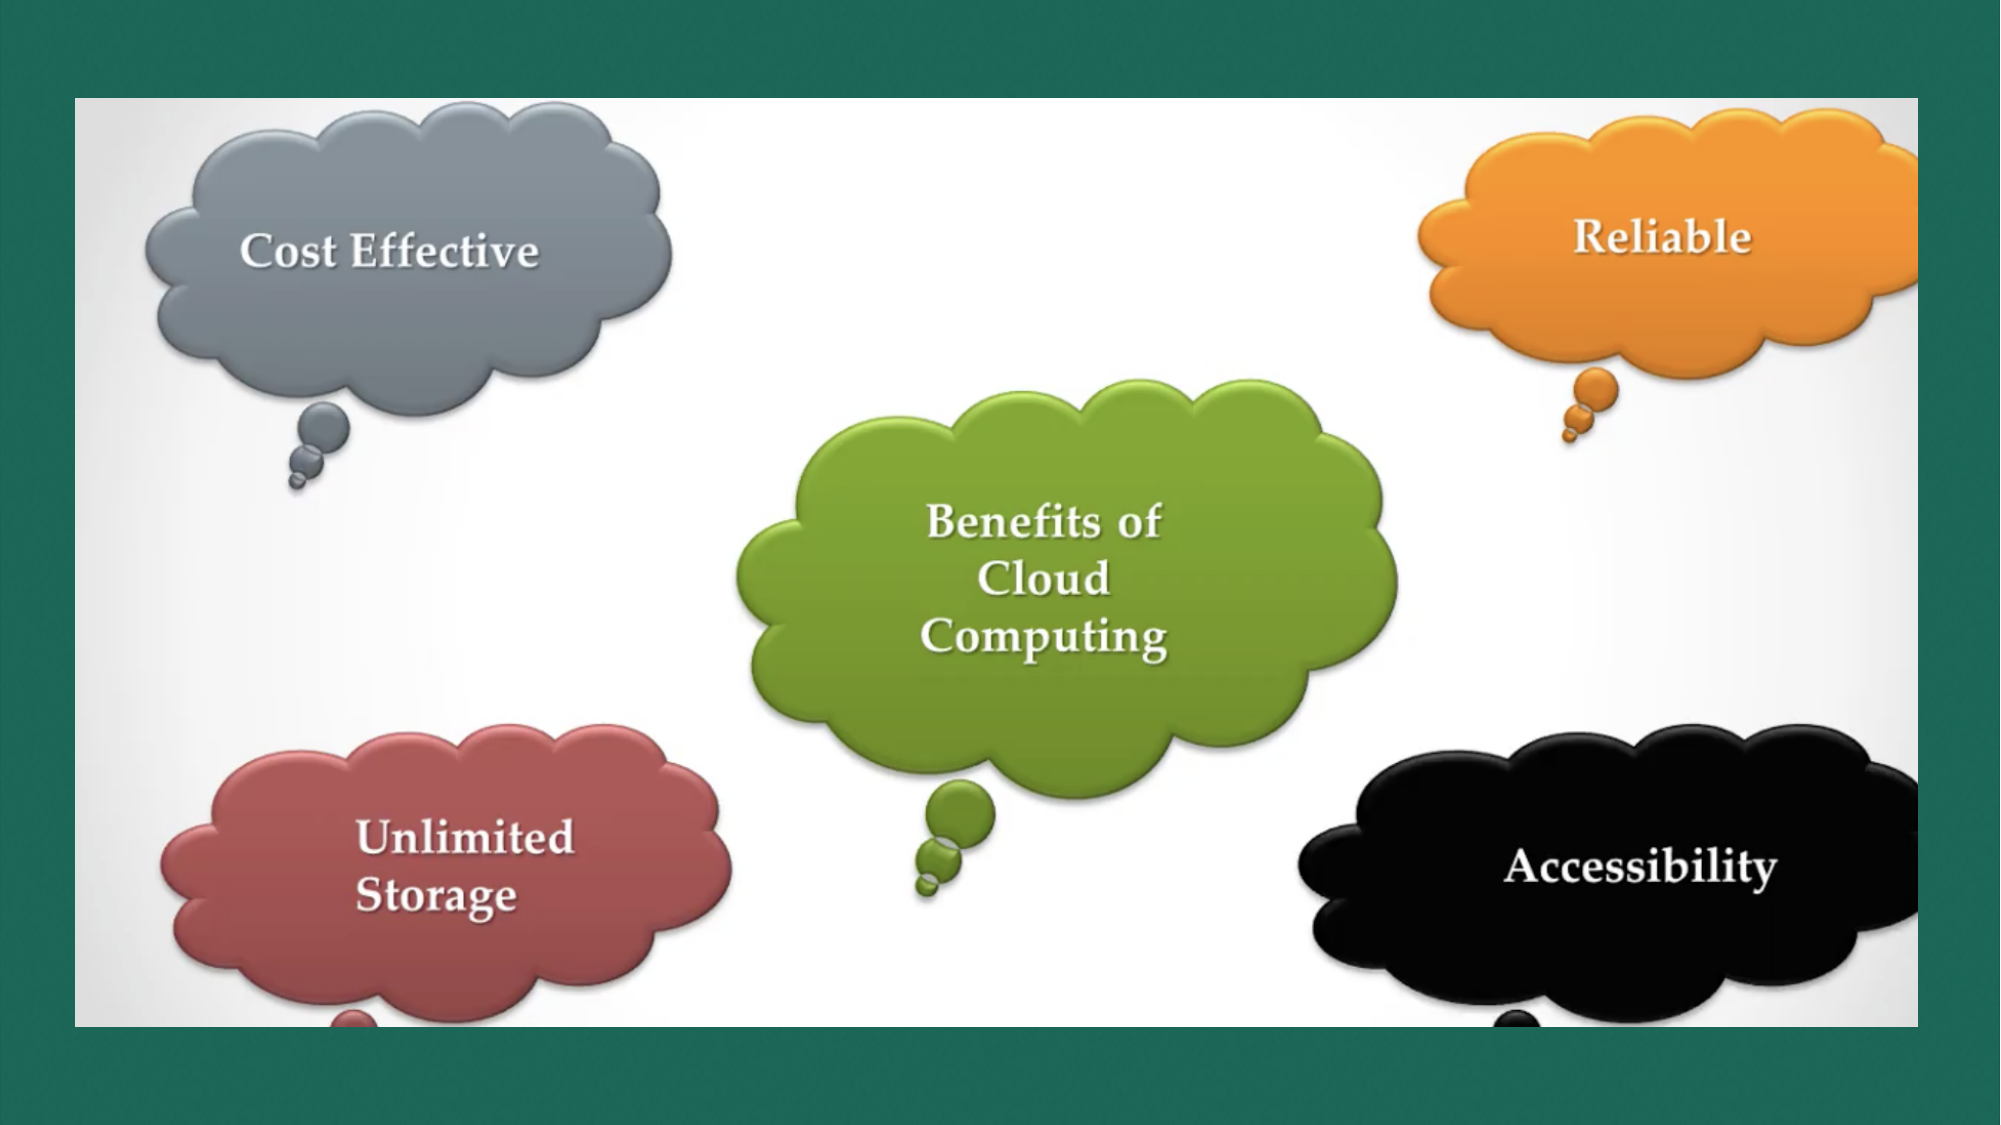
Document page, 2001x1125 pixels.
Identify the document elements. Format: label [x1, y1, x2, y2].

picture [74, 98, 1918, 1027]
text_box [0, 0, 2000, 1125]
